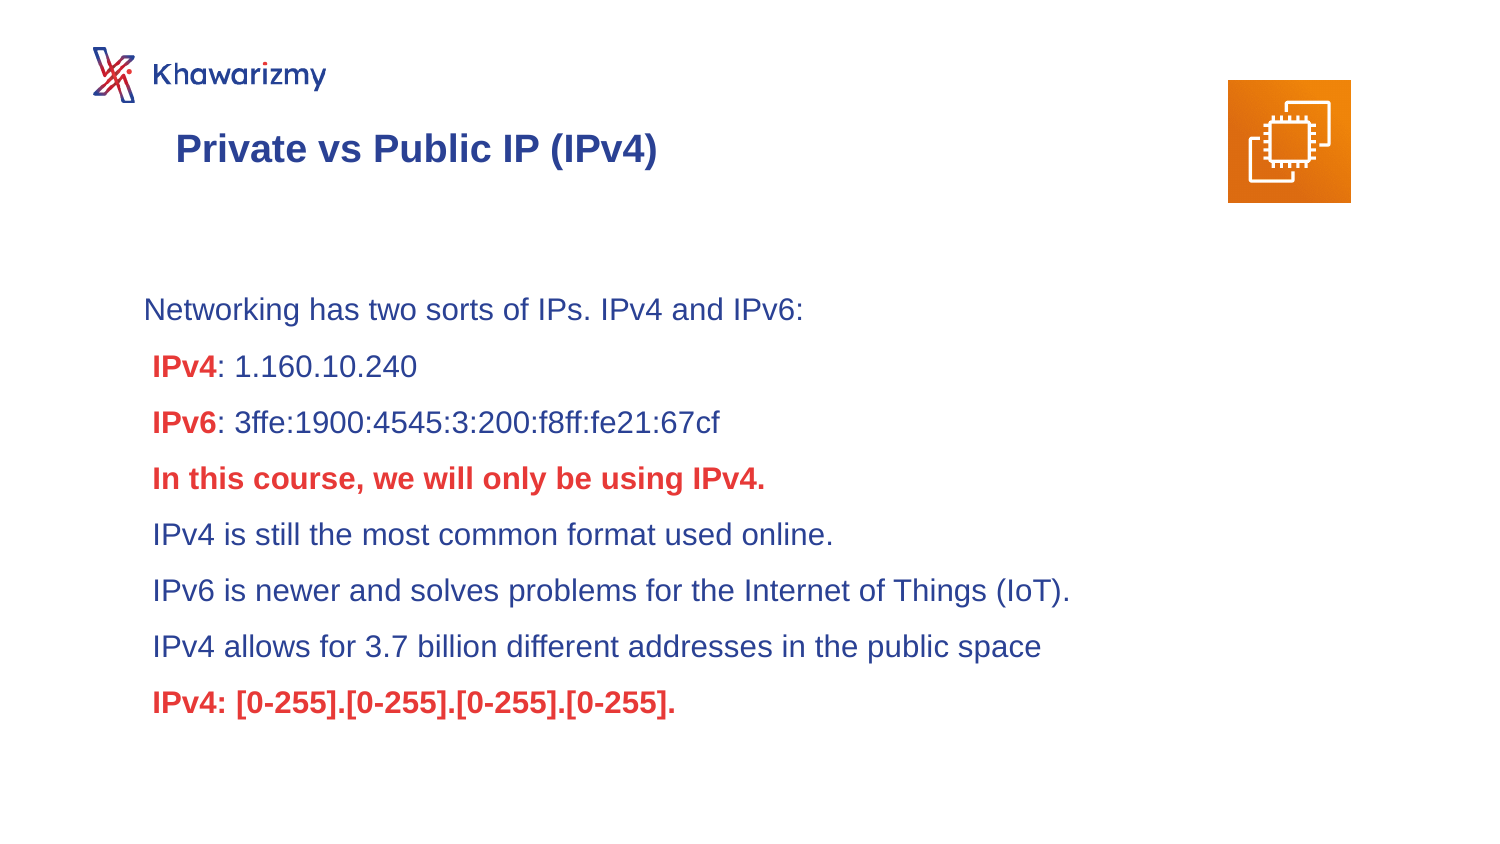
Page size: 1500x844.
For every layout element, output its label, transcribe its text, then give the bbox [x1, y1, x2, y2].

text_box Private vs Public IP (IPv4) [160, 108, 1190, 233]
picture [1227, 80, 1351, 203]
picture [93, 47, 326, 103]
text_box Networking has two sorts of IPs. IPv4 and IPv6: IPv4: 1.160.10.240 IPv6: 3ffe:1900:4545:3:200:f8ff:fe21:67cf In this course, we will only be using IPv4. IPv4 is still the most common format used online. IPv6 is newer and solves problems for the Internet of Things (IoT). IPv4 allows for 3.7 billion different addresses in the public space IPv4: [0-255].[0-255].[0-255].[0-255]. [128, 255, 1296, 736]
